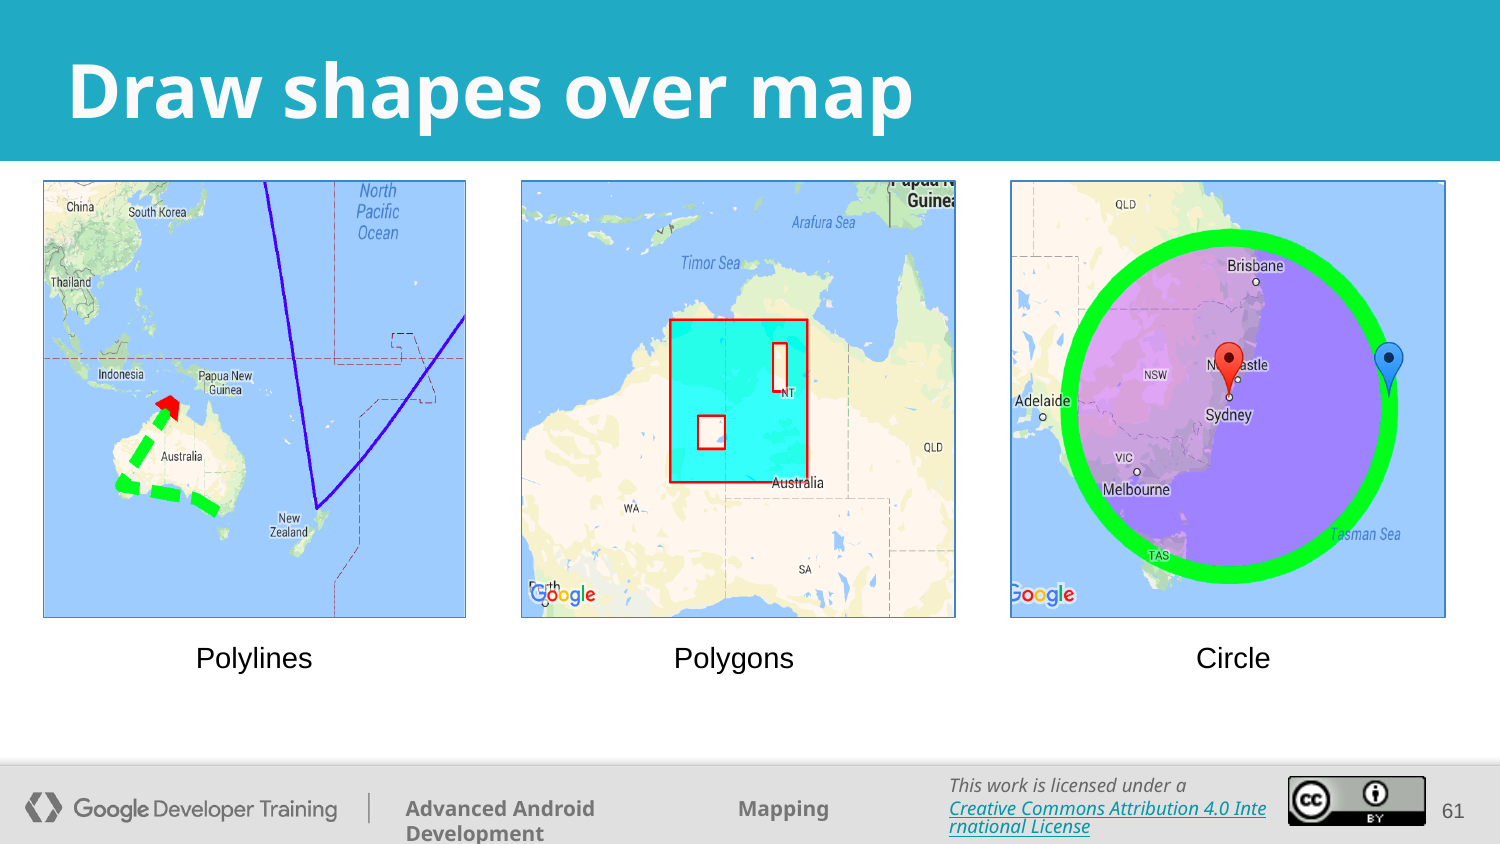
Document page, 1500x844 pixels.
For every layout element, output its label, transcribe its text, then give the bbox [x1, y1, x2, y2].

text_box Circle [1180, 625, 1319, 682]
picture [0, 161, 1500, 844]
slide_number ‹#› [1389, 777, 1480, 842]
text_box Polygons [658, 625, 816, 682]
text_box Polylines [180, 625, 329, 682]
title Draw shapes over map [51, 28, 1449, 122]
